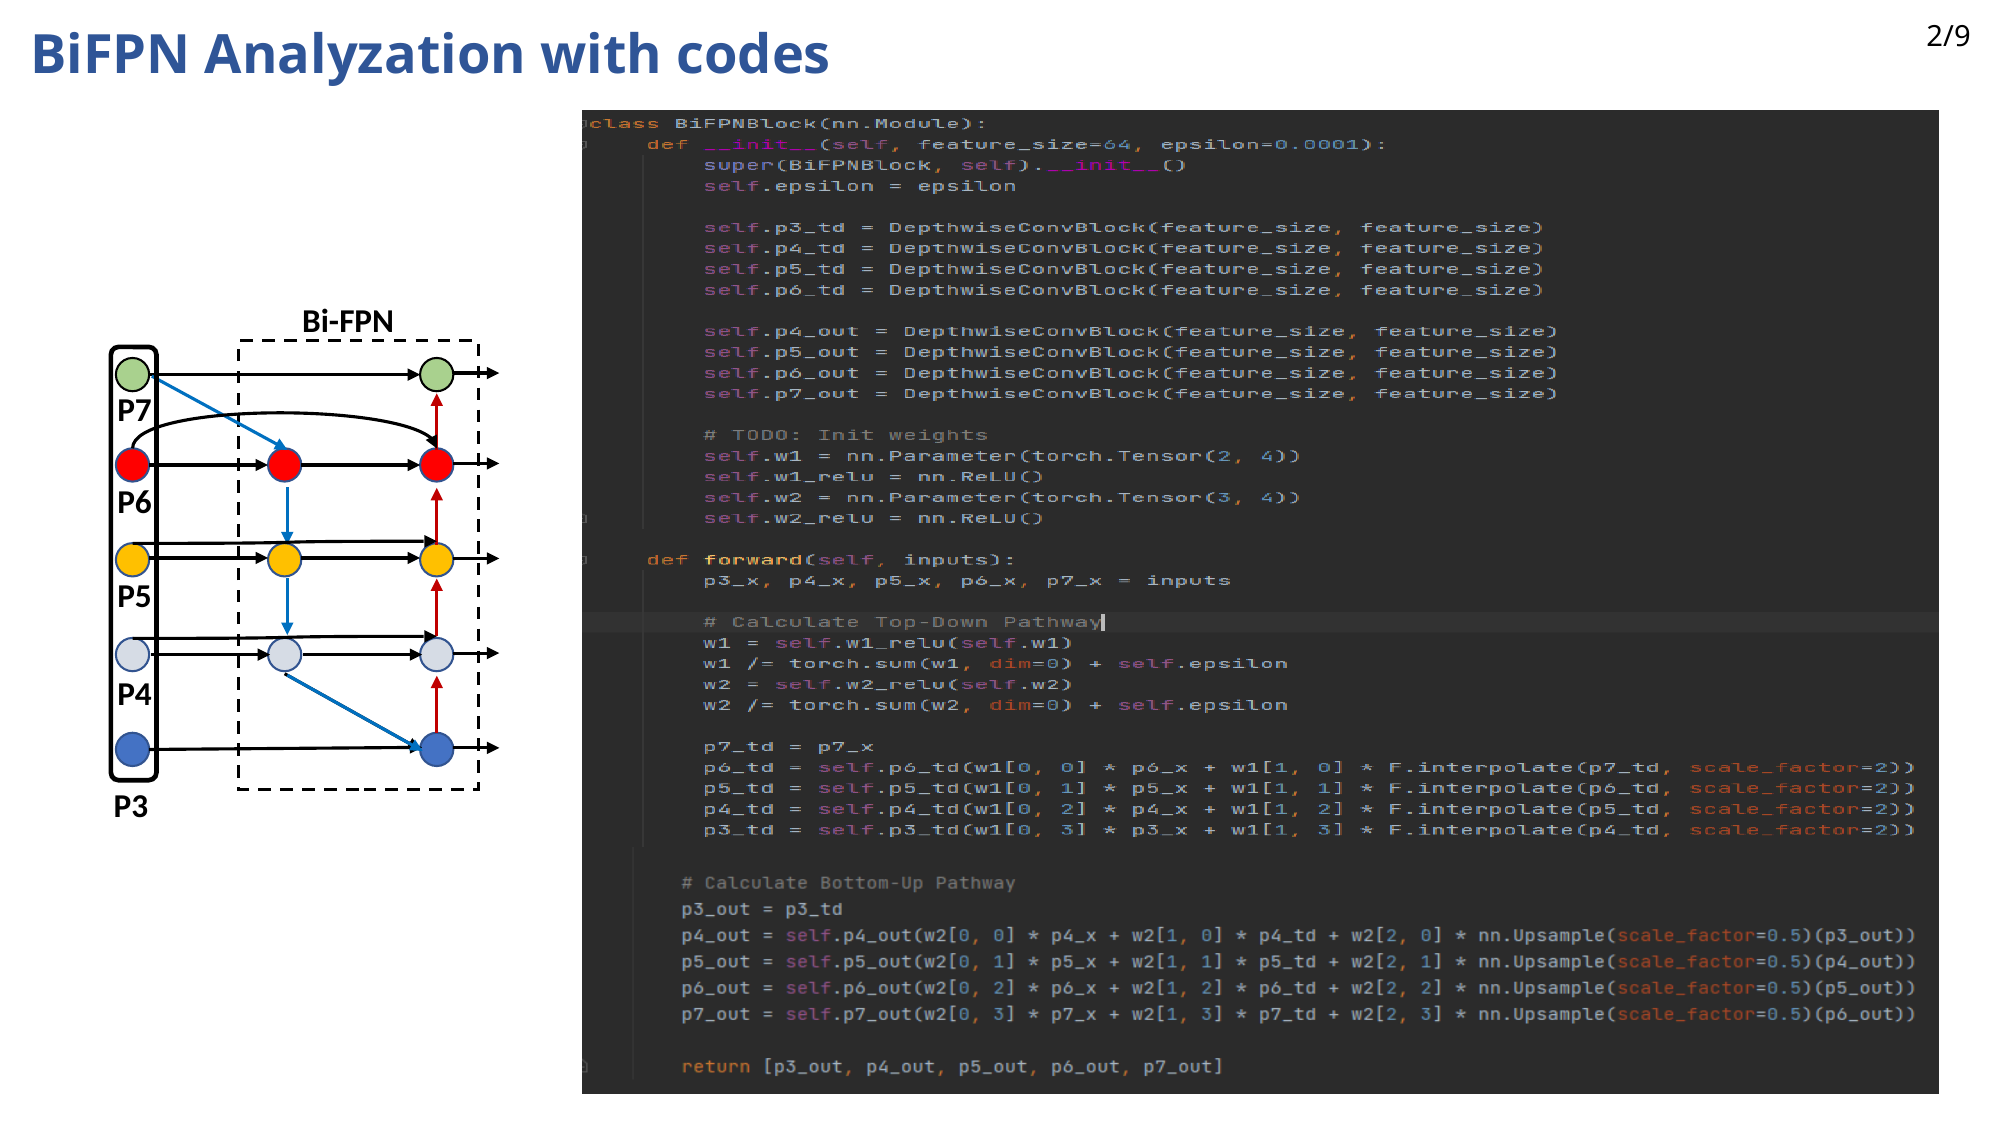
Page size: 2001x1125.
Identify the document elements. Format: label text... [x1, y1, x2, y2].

text_box [286, 347, 479, 790]
text_box P7 [102, 380, 151, 436]
text_box Bi-FPN [287, 292, 483, 347]
text_box [238, 340, 284, 374]
text_box [238, 640, 283, 747]
text_box P3 [98, 776, 185, 832]
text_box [287, 675, 423, 751]
text_box 2/9 [1906, 7, 1991, 60]
text_box [238, 544, 283, 636]
text_box [109, 345, 158, 380]
text_box P6 [102, 472, 188, 528]
text_box P4 [102, 664, 188, 720]
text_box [151, 376, 284, 450]
text_box [109, 622, 158, 664]
text_box [238, 450, 283, 541]
picture [582, 110, 1939, 1094]
text_box P5 [102, 567, 188, 622]
text_box [238, 750, 283, 790]
text_box BiFPN Analyzation with codes [15, 12, 1959, 92]
text_box [109, 720, 158, 776]
text_box [109, 436, 158, 472]
text_box [109, 528, 158, 567]
